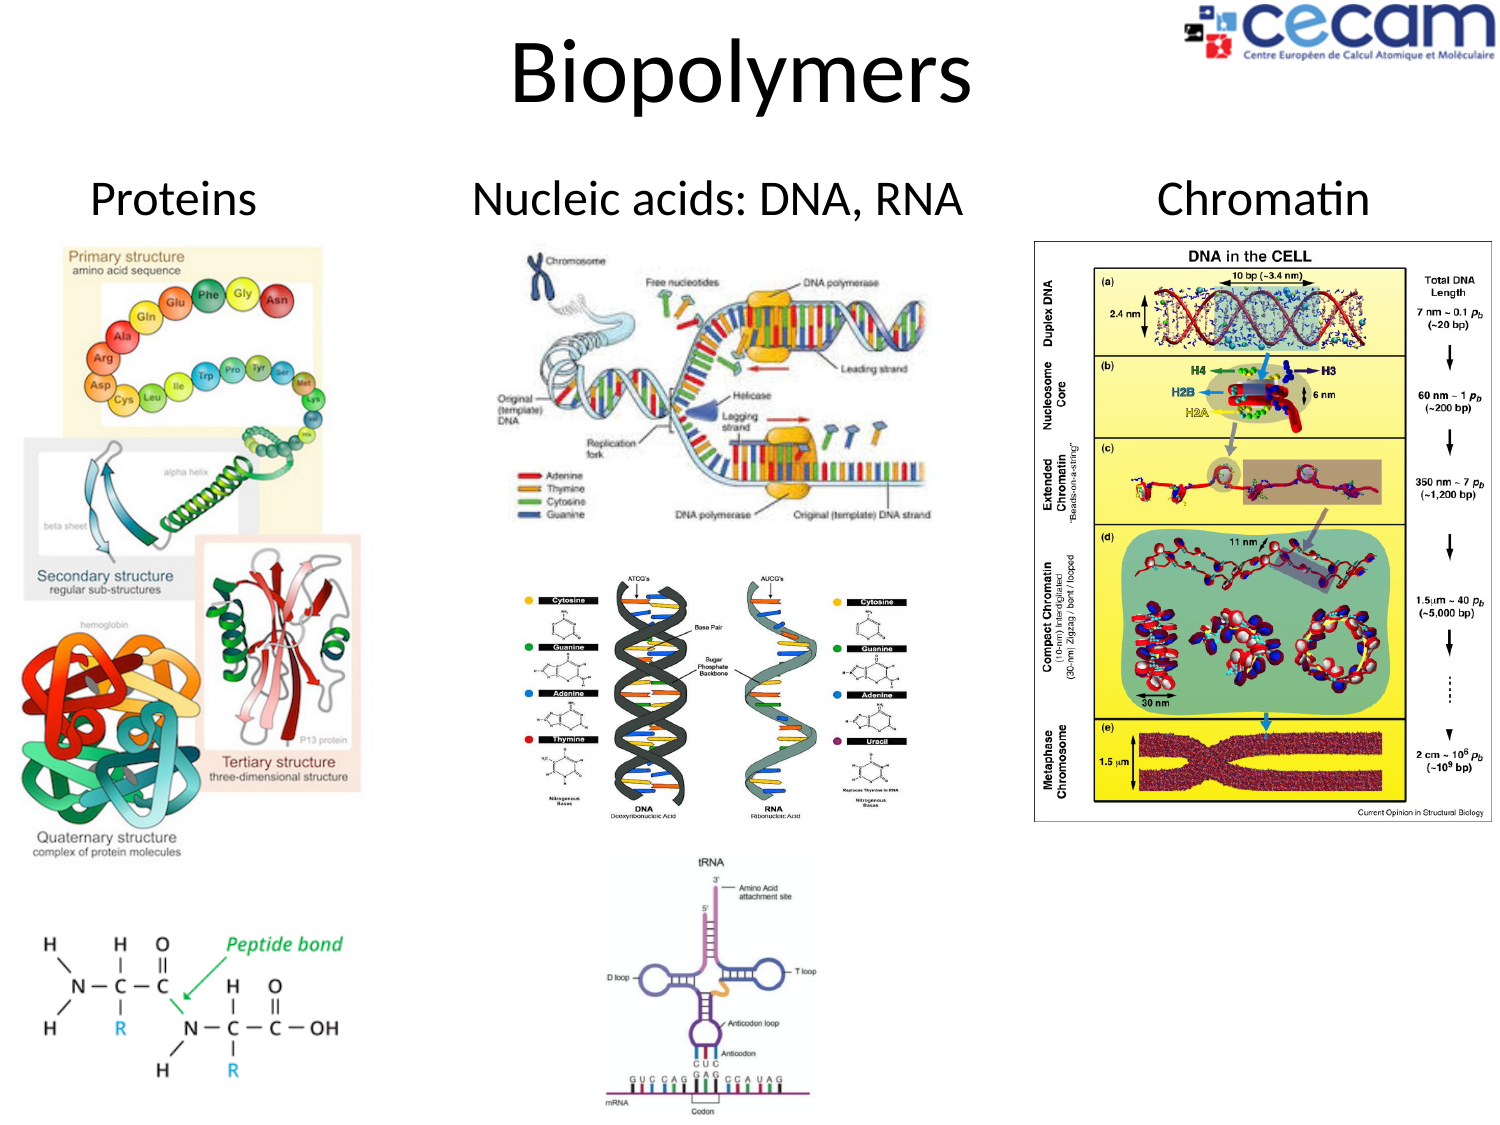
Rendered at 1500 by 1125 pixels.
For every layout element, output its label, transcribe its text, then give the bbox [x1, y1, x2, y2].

title Biopolymers [104, 0, 1379, 133]
picture [1034, 240, 1492, 823]
picture [509, 849, 918, 1122]
picture [495, 572, 933, 823]
picture [8, 240, 372, 875]
picture [495, 241, 933, 533]
text_box Chromatin [1142, 158, 1386, 233]
picture [8, 901, 374, 1113]
text_box Nucleic acids: DNA, RNA [457, 157, 979, 233]
text_box Proteins [75, 157, 273, 233]
picture [1184, 3, 1497, 62]
